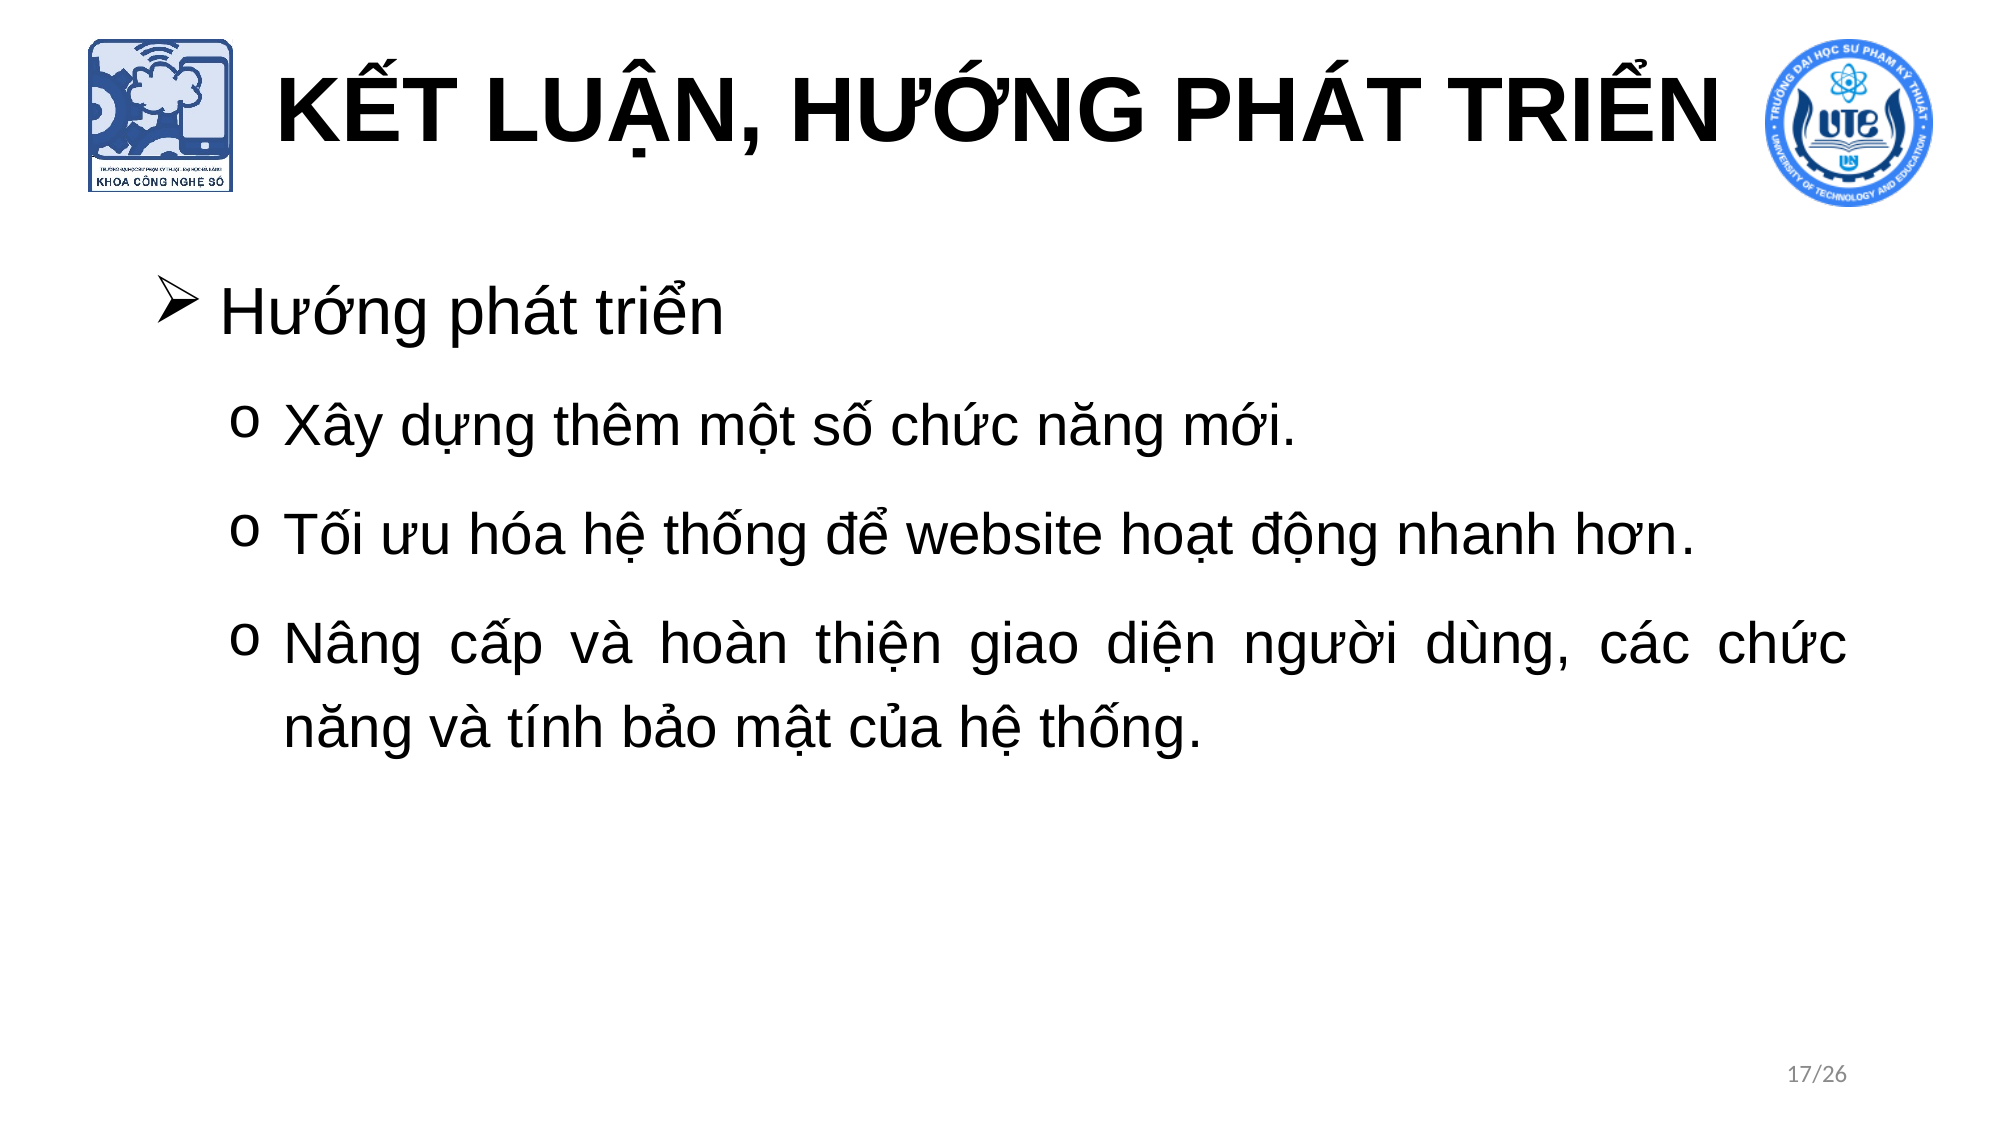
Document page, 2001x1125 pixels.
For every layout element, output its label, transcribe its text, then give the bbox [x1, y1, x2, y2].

picture [88, 39, 137, 192]
list Hướng phát triển Xây dựng thêm một số chức năng mới. Tối ưu hóa hệ thống để website hoạt động nhanh hơn. Nâng cấp và hoàn thiện giao diện người dùng, các chức năng và tính bảo mật của hệ thống. [137, 244, 1863, 786]
title KẾT LUẬN, HƯỚNG PHÁT TRIỂN [137, 2, 1863, 221]
slide_number 17/26 [1412, 1042, 1863, 1103]
picture [1863, 39, 1933, 207]
